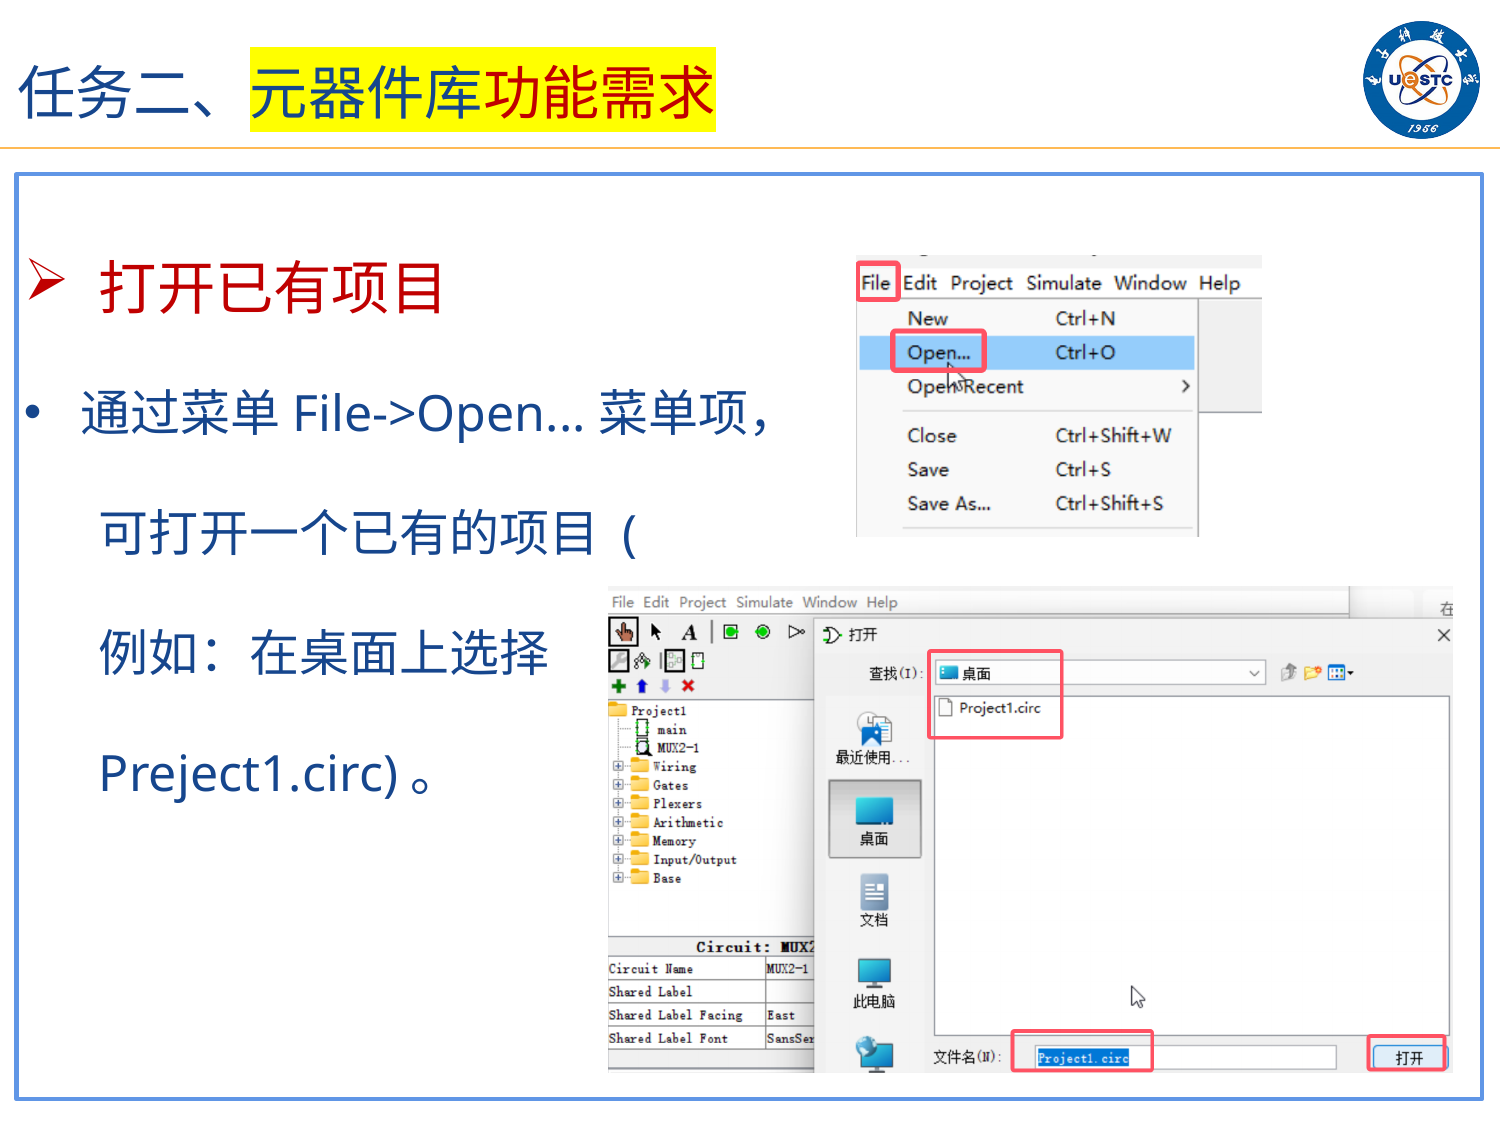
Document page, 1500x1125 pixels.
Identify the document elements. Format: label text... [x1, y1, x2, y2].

picture [1363, 21, 1481, 139]
picture [607, 585, 1454, 1074]
picture [855, 255, 1263, 538]
text_box 打开已有项目 通过菜单File->Open...菜单项， 可打开一个已有的项目 ( 例如：在桌面上选择 Preject1.circ)。 [14, 172, 1484, 1101]
text_box 任务二、元器件库功能需求 [9, 14, 1340, 134]
